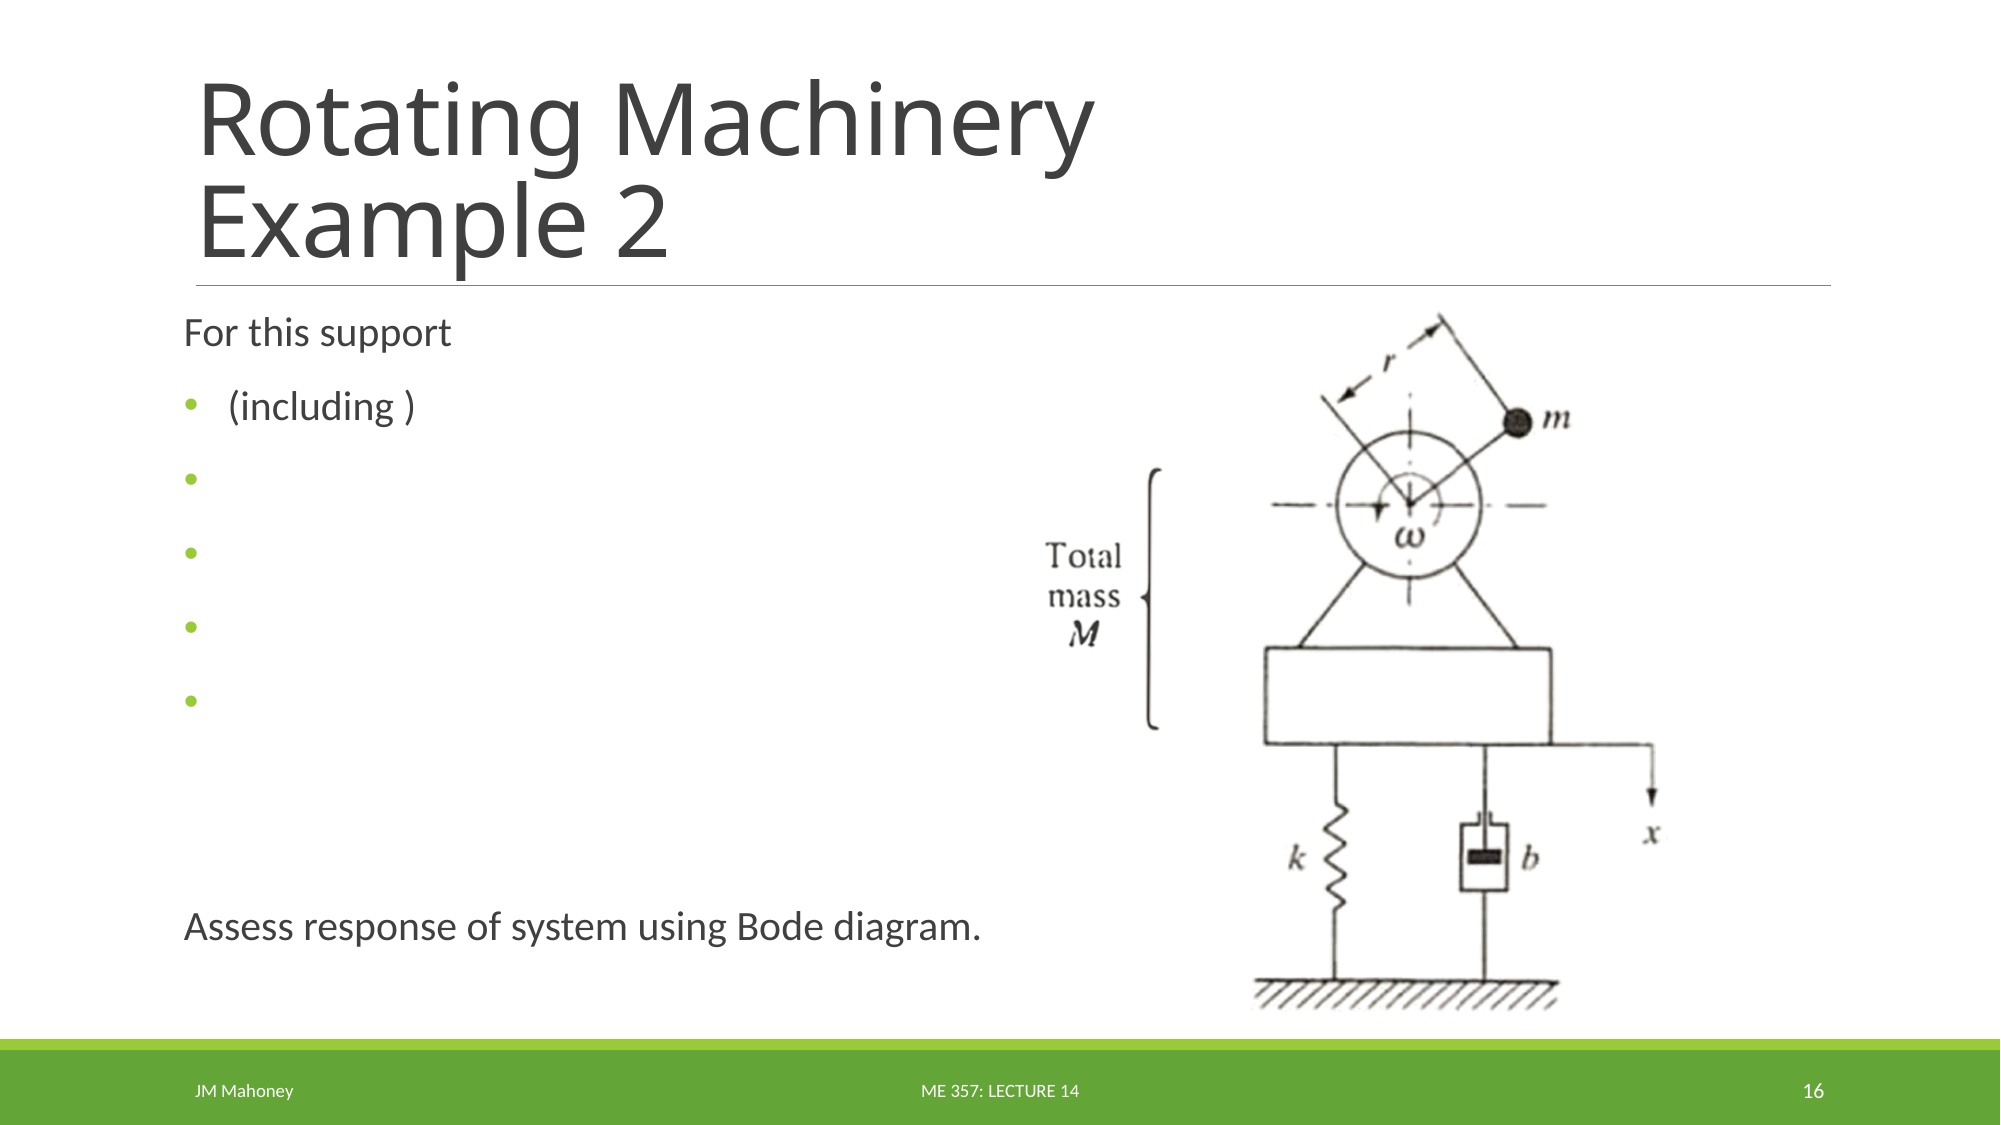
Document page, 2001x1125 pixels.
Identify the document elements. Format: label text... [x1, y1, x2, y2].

slide_number JM Mahoney [180, 1059, 586, 1120]
slide_number 16 [1624, 1059, 1840, 1120]
footer ME 357: Lecture 14 [604, 1059, 1396, 1120]
title Rotating Machinery Example 2 [180, 47, 1830, 285]
picture [1043, 310, 1668, 1012]
